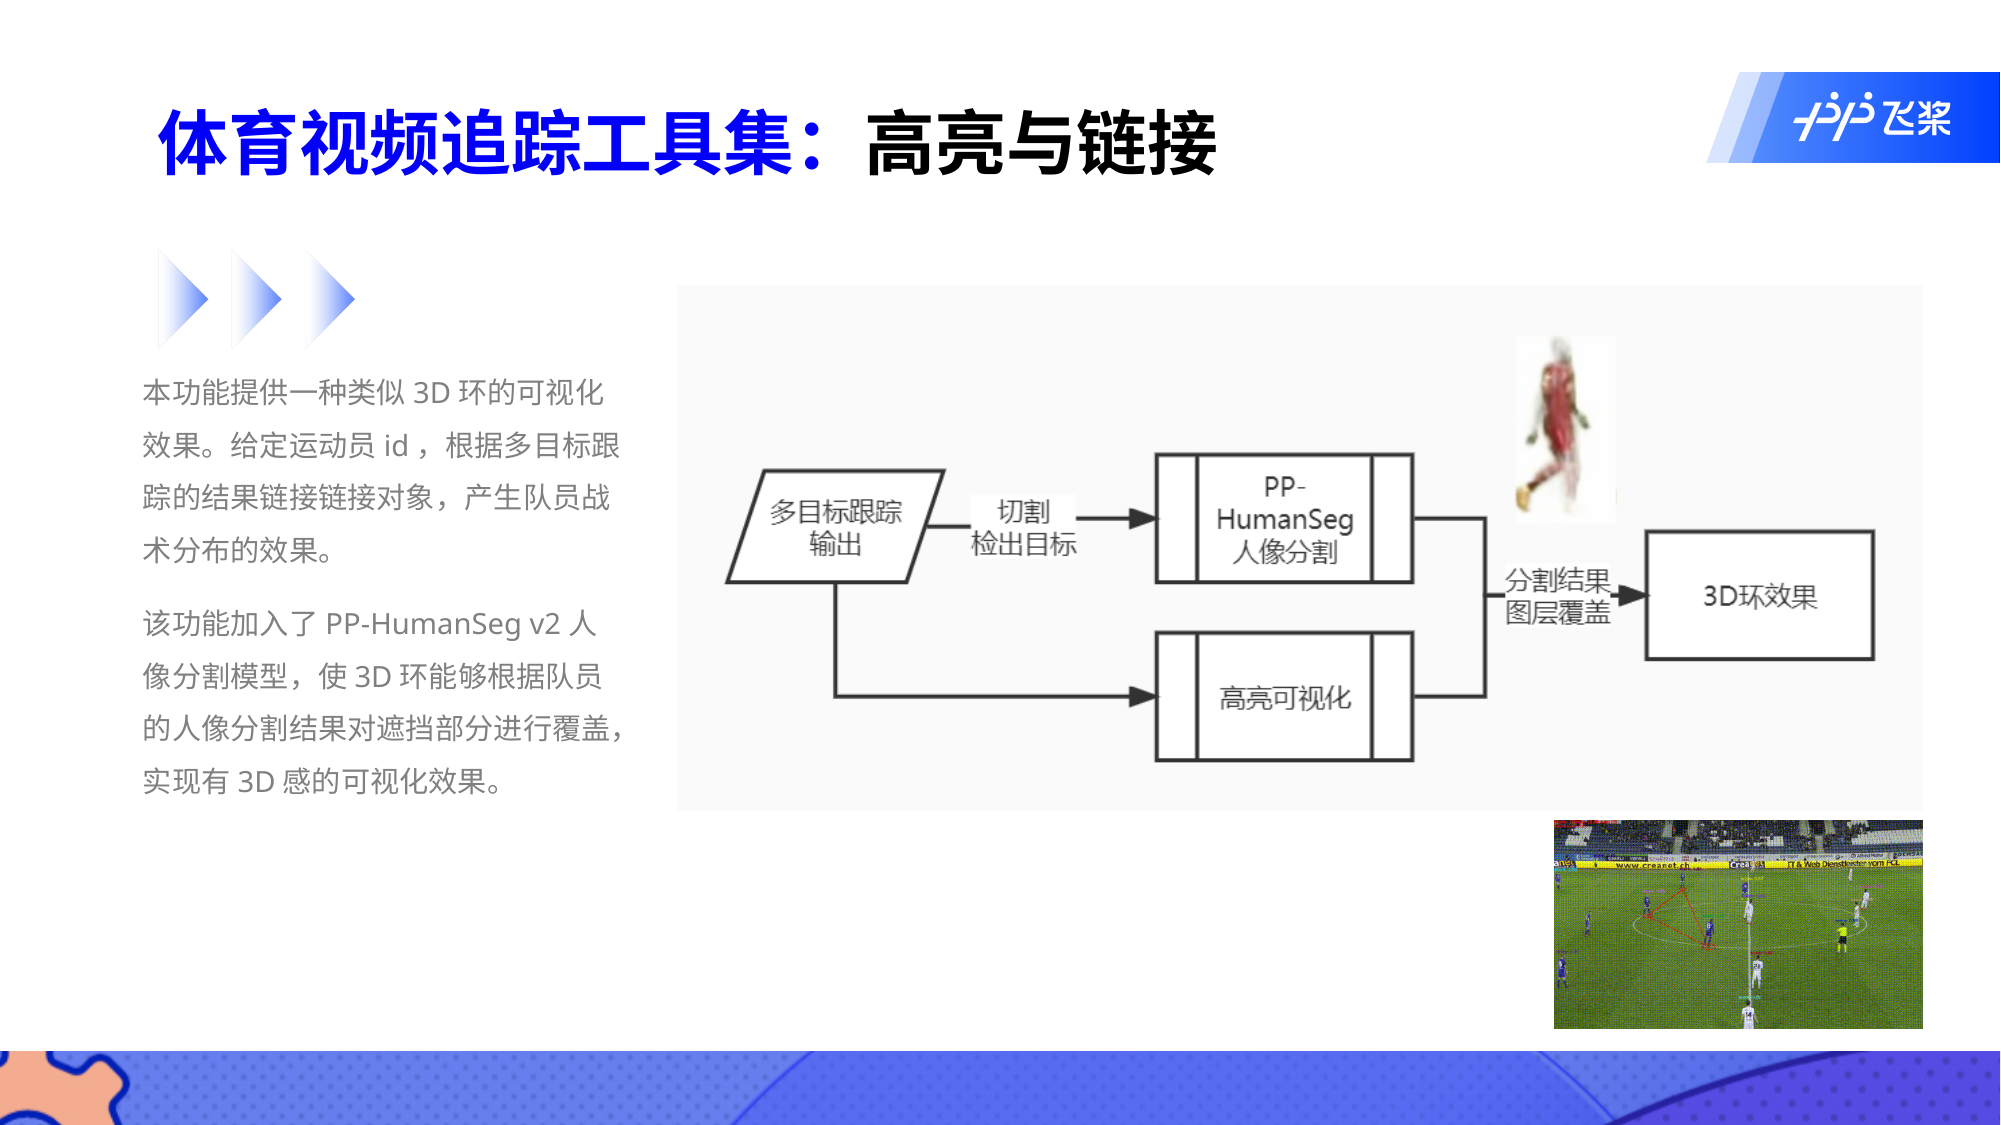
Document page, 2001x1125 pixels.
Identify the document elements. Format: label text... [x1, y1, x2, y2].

picture [142, 244, 355, 350]
picture [677, 285, 1923, 811]
text_box 体育视频追踪工具集：高亮与链接 [142, 49, 1581, 184]
text_box 本功能提供一种类似3D环的可视化效果。给定运动员id，根据多目标跟踪的结果链接链接对象，产生队员战术分布的效果。 该功能加入了PP-HumanSeg v2人像分割模型，使3D环能够根据队员的人像分割结果对遮挡部分进行覆盖，实现有3D感的可视化效果。 [142, 351, 657, 877]
picture [1679, 72, 2000, 163]
picture [0, 1051, 2001, 1125]
picture [1554, 820, 1923, 1029]
